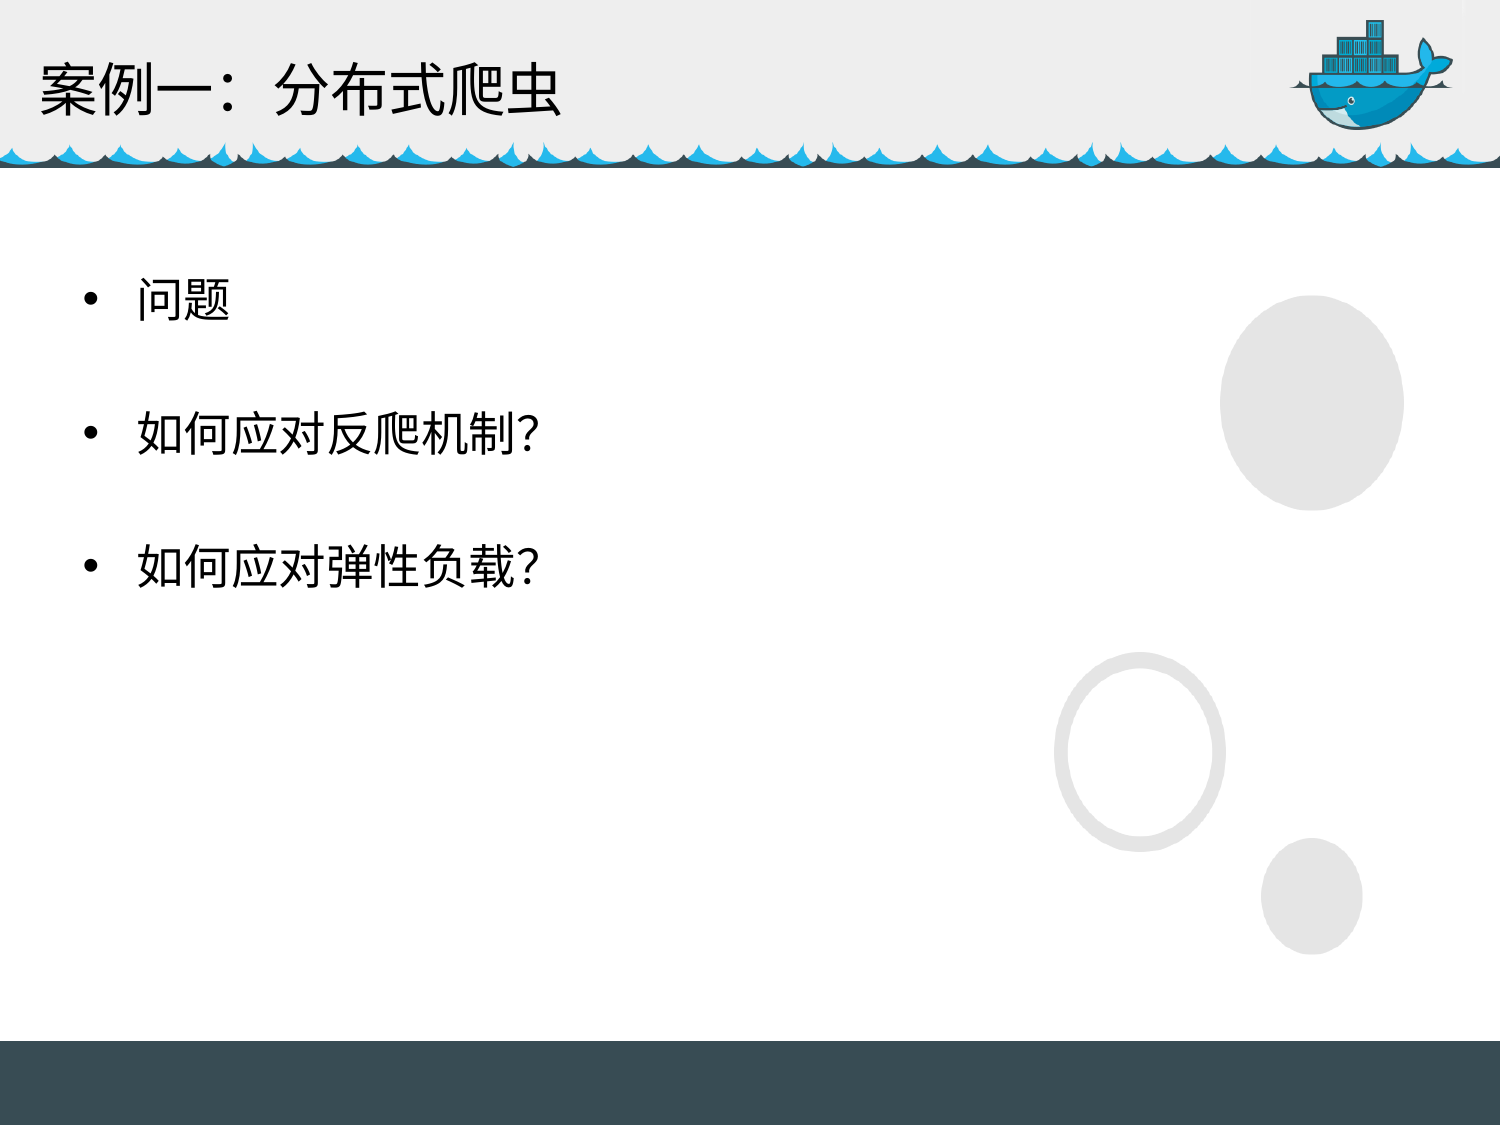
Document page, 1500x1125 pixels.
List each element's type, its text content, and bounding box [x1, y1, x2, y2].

text_box 问题 如何应对反爬机制？ 如何应对弹性负载？ [75, 262, 1250, 603]
text_box 案例一：分布式爬虫 [31, 45, 1078, 130]
picture [0, 0, 1500, 1125]
